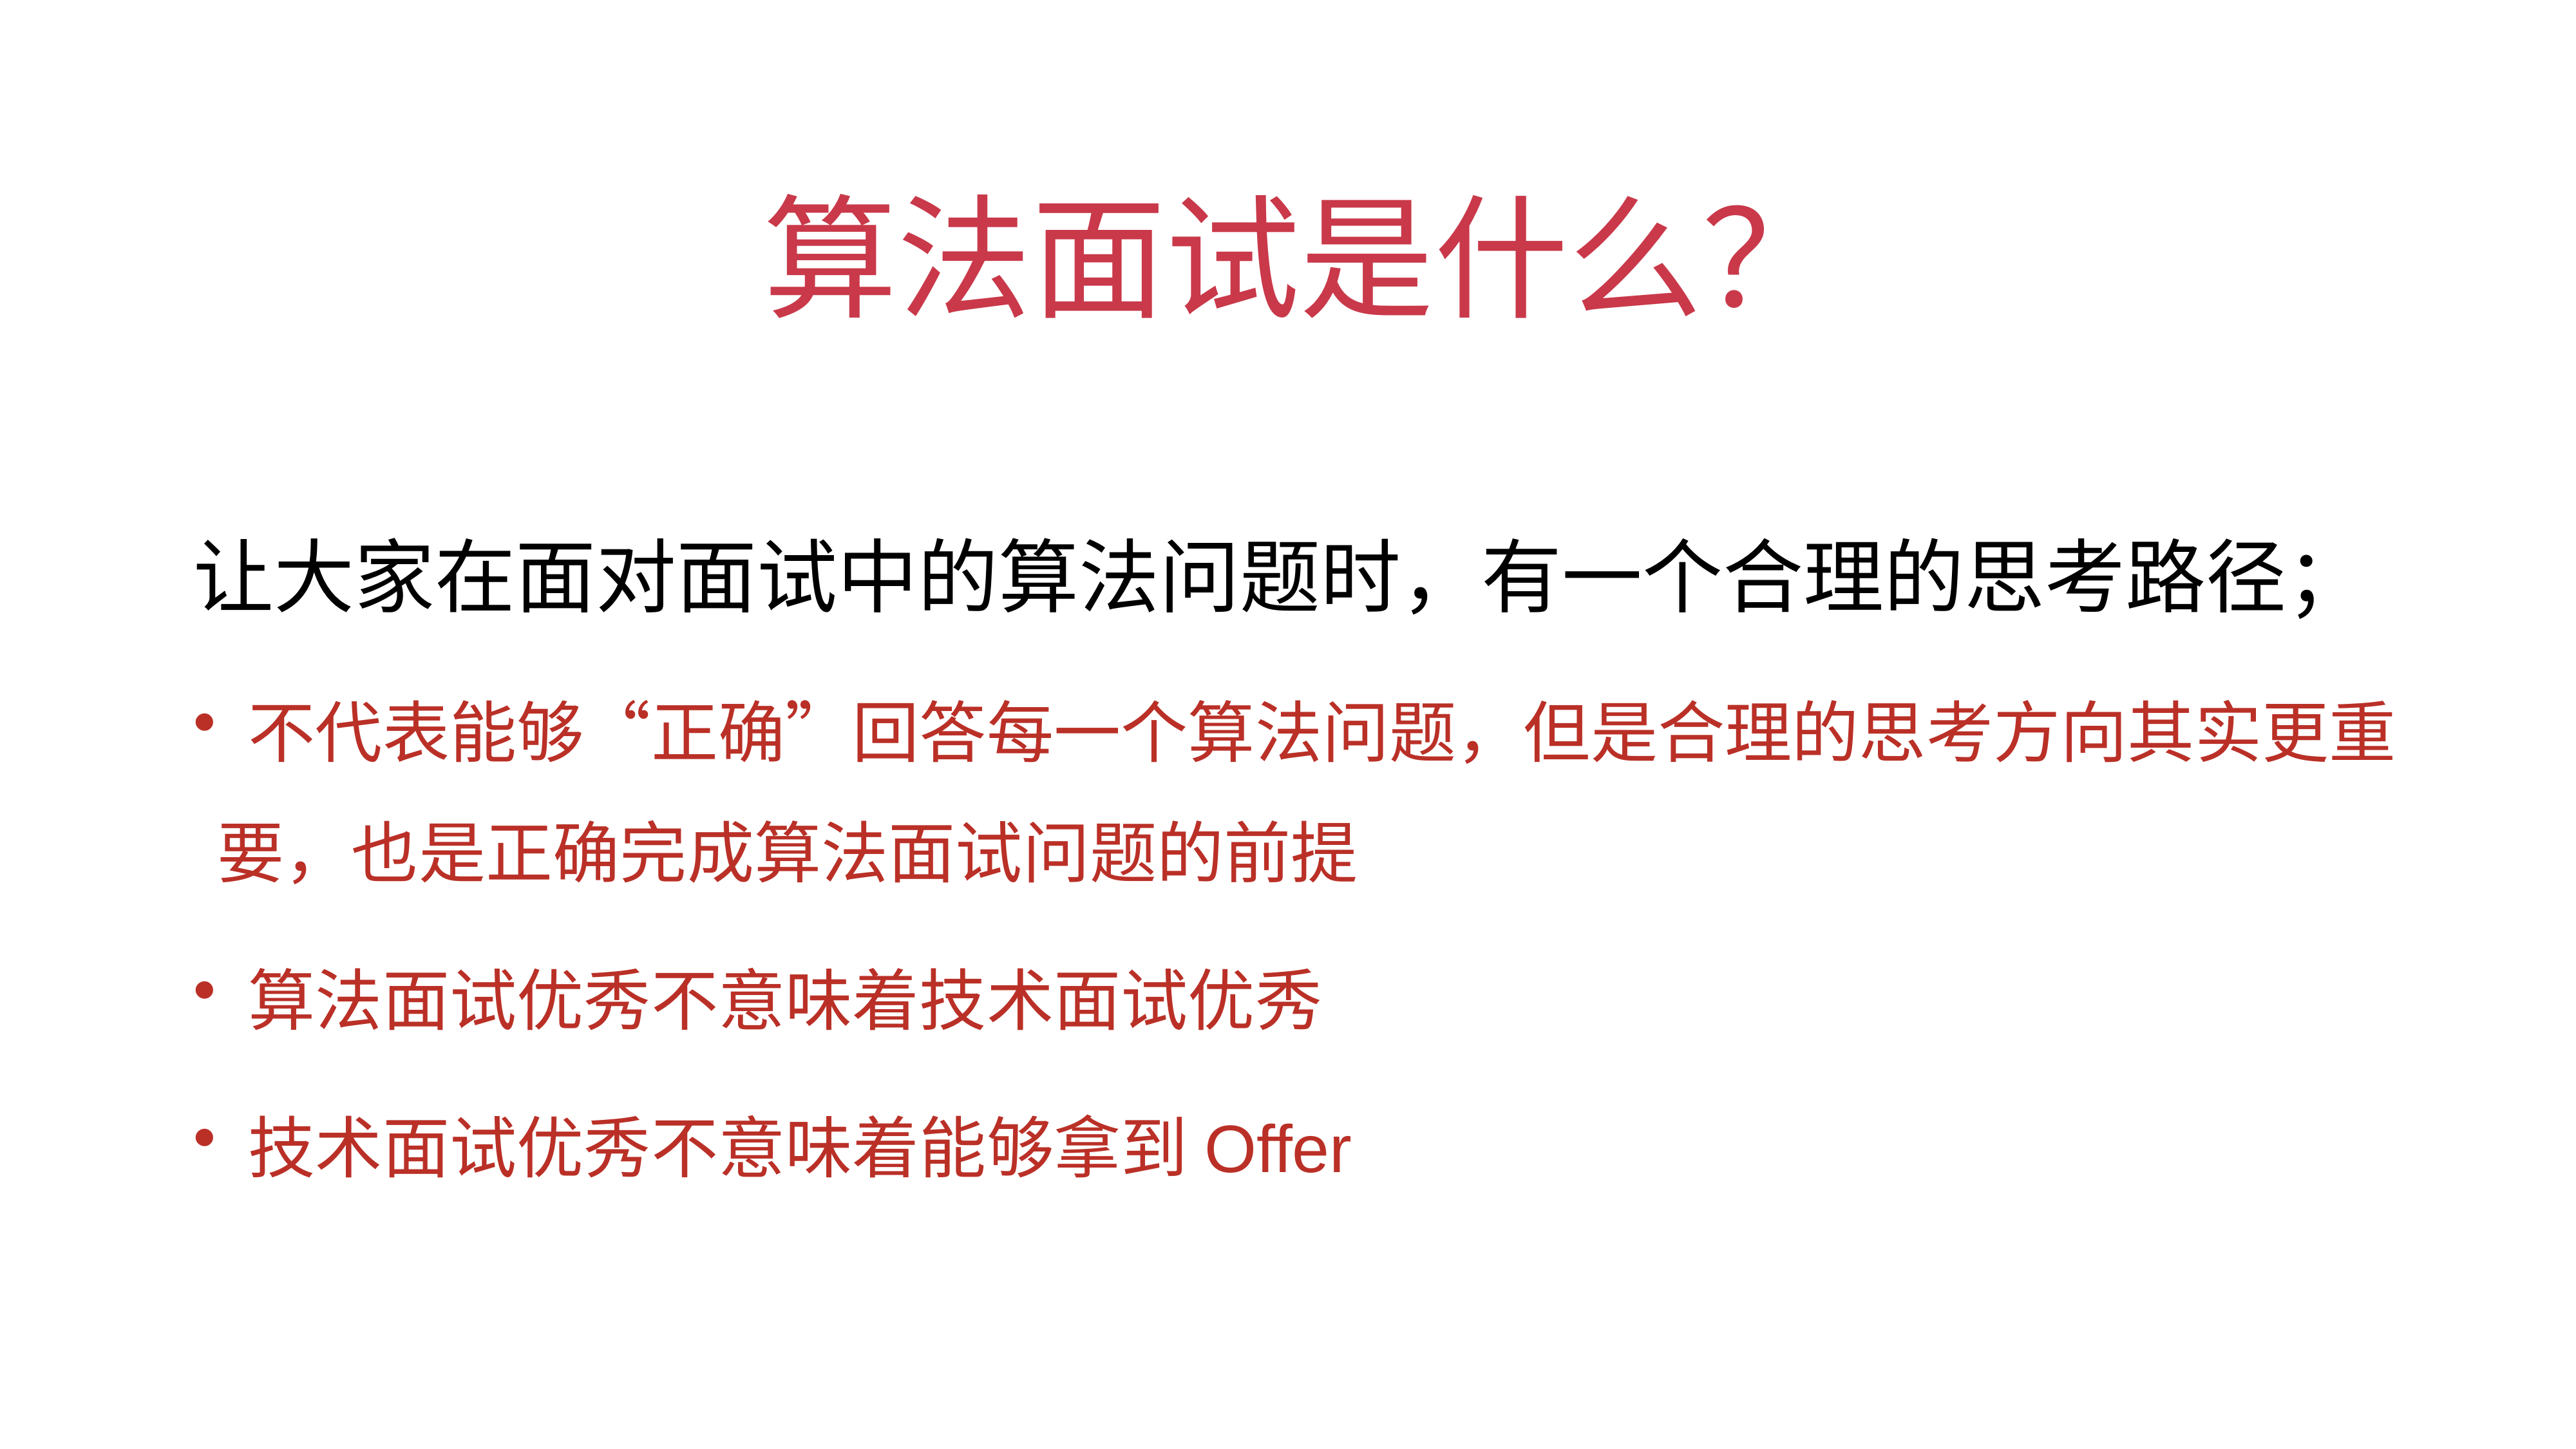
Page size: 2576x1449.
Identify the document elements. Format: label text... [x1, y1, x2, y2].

text_box 让大家在面对面试中的算法问题时，有一个合理的思考路径； 不代表能够“正确”回答每一个算法问题，但是合理的思考方向其实更重要，也是正确完成算法面试问题的前提 算法面试优秀不意味着技术面试优秀 技术面试优秀不意味着能够拿到Offer [187, 472, 2461, 1191]
title 算法面试是什么？ [187, 124, 2389, 340]
